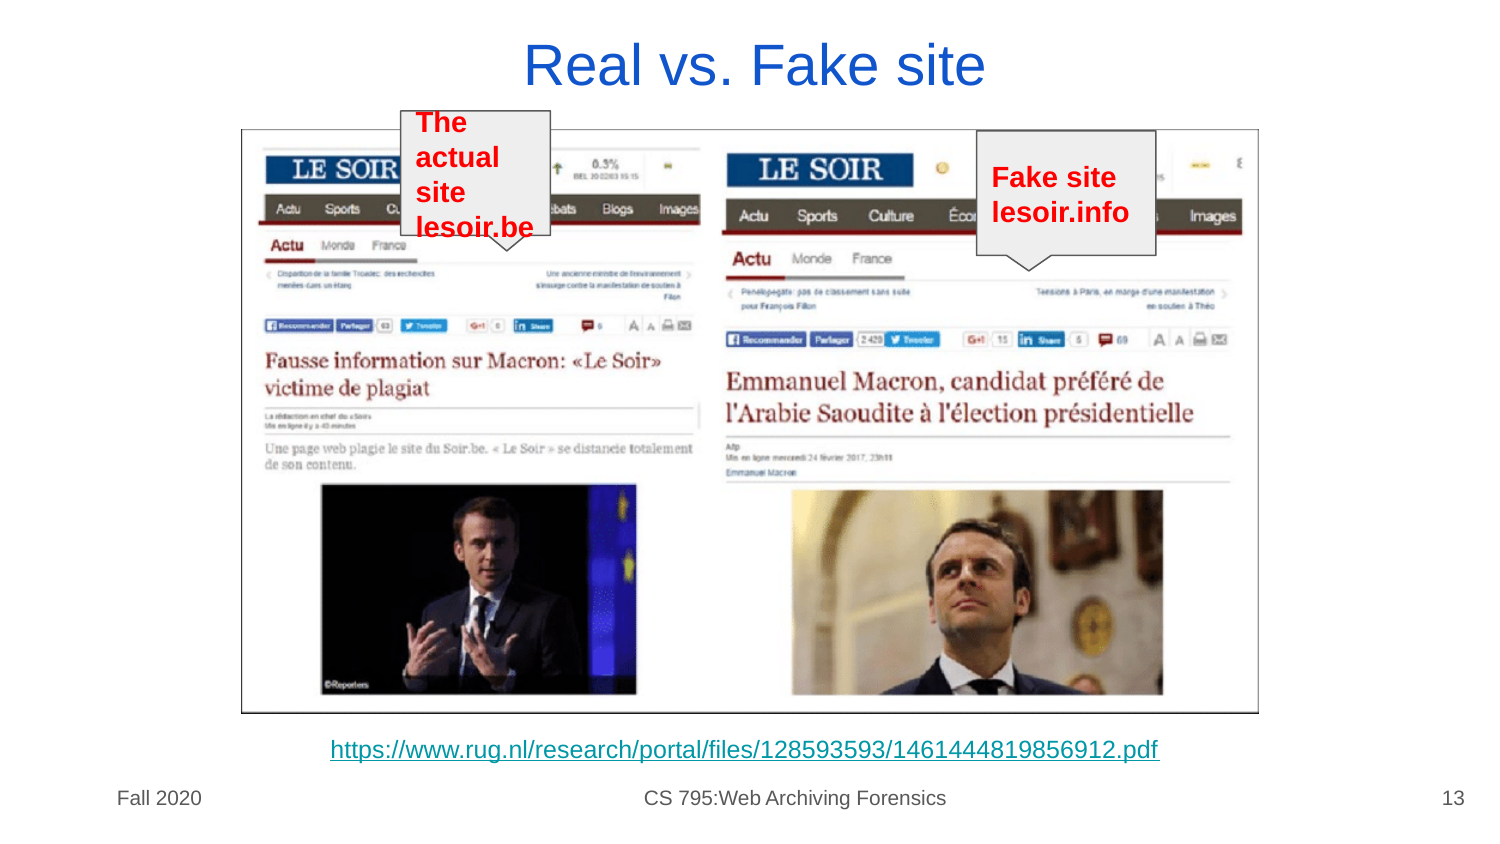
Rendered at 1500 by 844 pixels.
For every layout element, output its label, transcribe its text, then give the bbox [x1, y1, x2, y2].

picture [240, 129, 1260, 715]
slide_number Fall 2020 CS 795:Web Archiving Forensics ‹#› [69, 764, 1480, 830]
text_box The actual site lesoir.be [400, 110, 551, 128]
text_box https://www.rug.nl/research/portal/files/128593593/1461444819856912.pdf [241, 714, 1284, 767]
title Real vs. Fake site [102, 11, 1500, 106]
